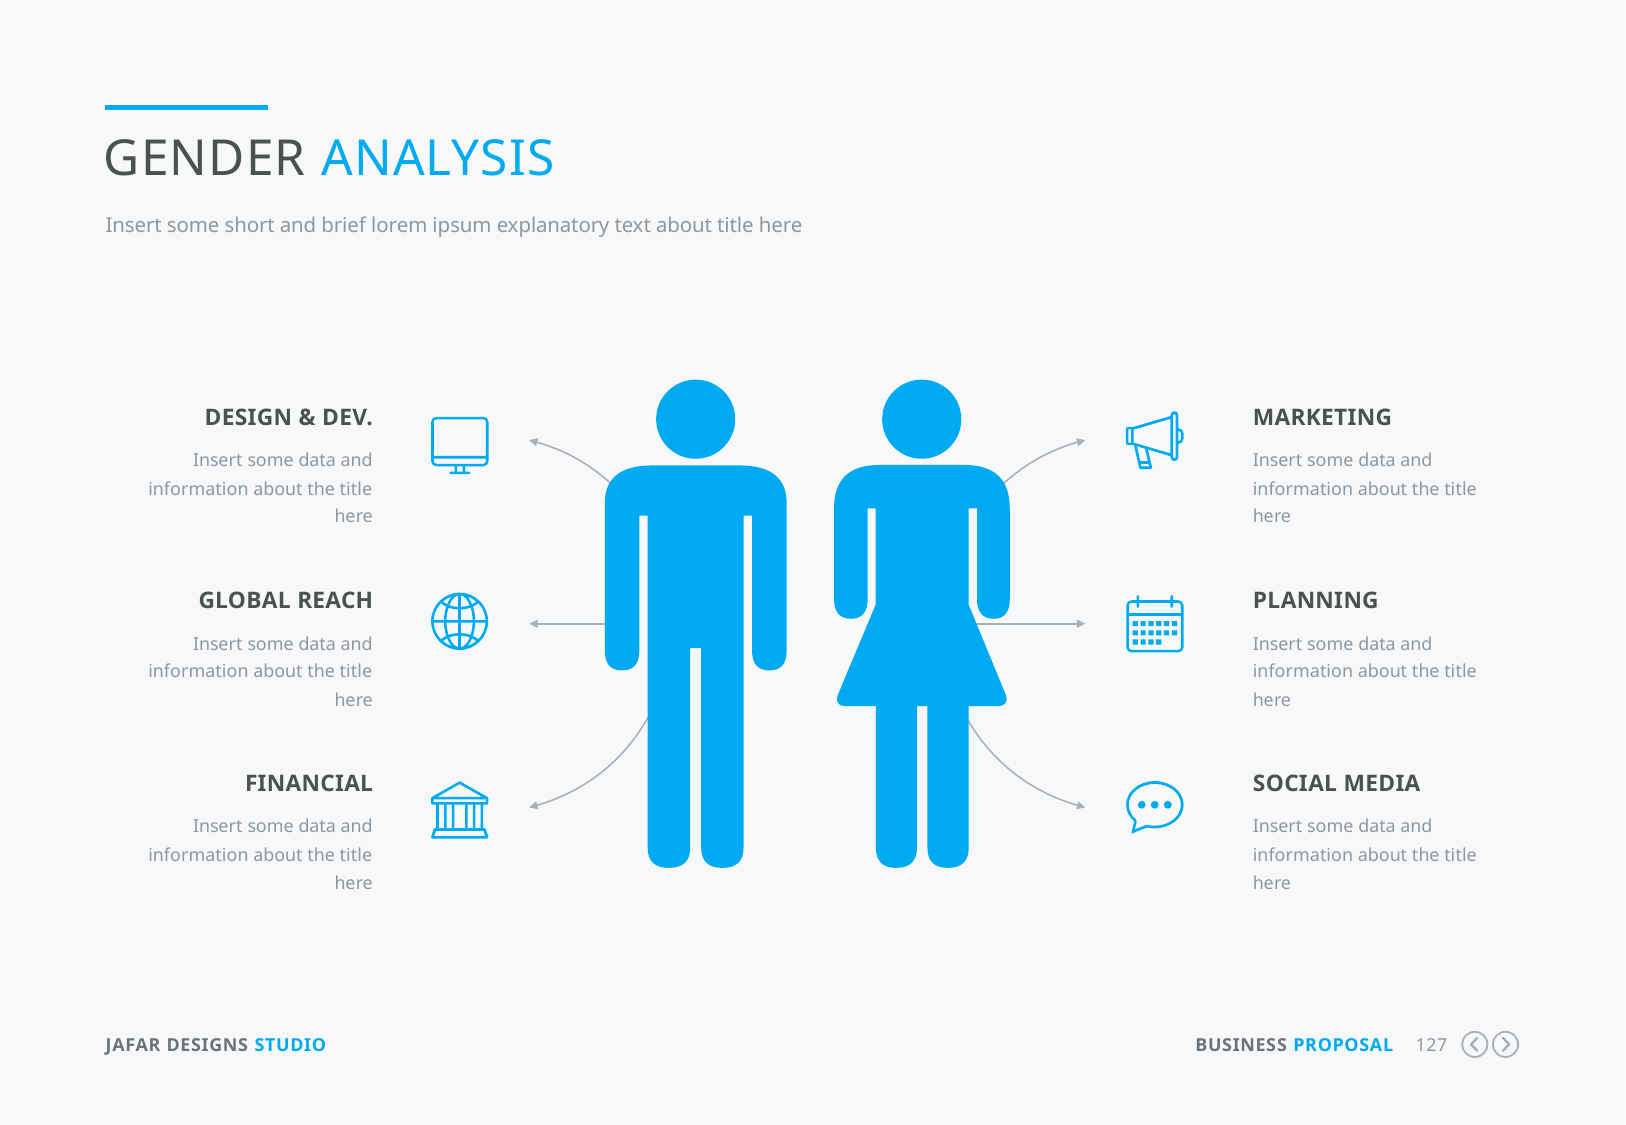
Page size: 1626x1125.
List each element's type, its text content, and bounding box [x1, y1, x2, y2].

text_box [1126, 781, 1184, 834]
text_box [1010, 750, 1086, 810]
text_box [604, 379, 1010, 868]
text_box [1252, 402, 1521, 500]
list Gender Analysis [103, 125, 1518, 188]
text_box [1010, 438, 1086, 481]
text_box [105, 768, 373, 866]
list Insert some short and brief lorem ipsum explanatory text about title here [105, 209, 1519, 241]
text_box [529, 750, 604, 810]
text_box [431, 781, 489, 839]
text_box [431, 592, 489, 650]
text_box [1252, 768, 1521, 866]
text_box [529, 438, 604, 481]
text_box [1125, 411, 1184, 470]
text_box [1252, 585, 1521, 683]
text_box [105, 402, 373, 500]
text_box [105, 585, 373, 683]
text_box [1126, 595, 1184, 653]
text_box [431, 416, 489, 475]
